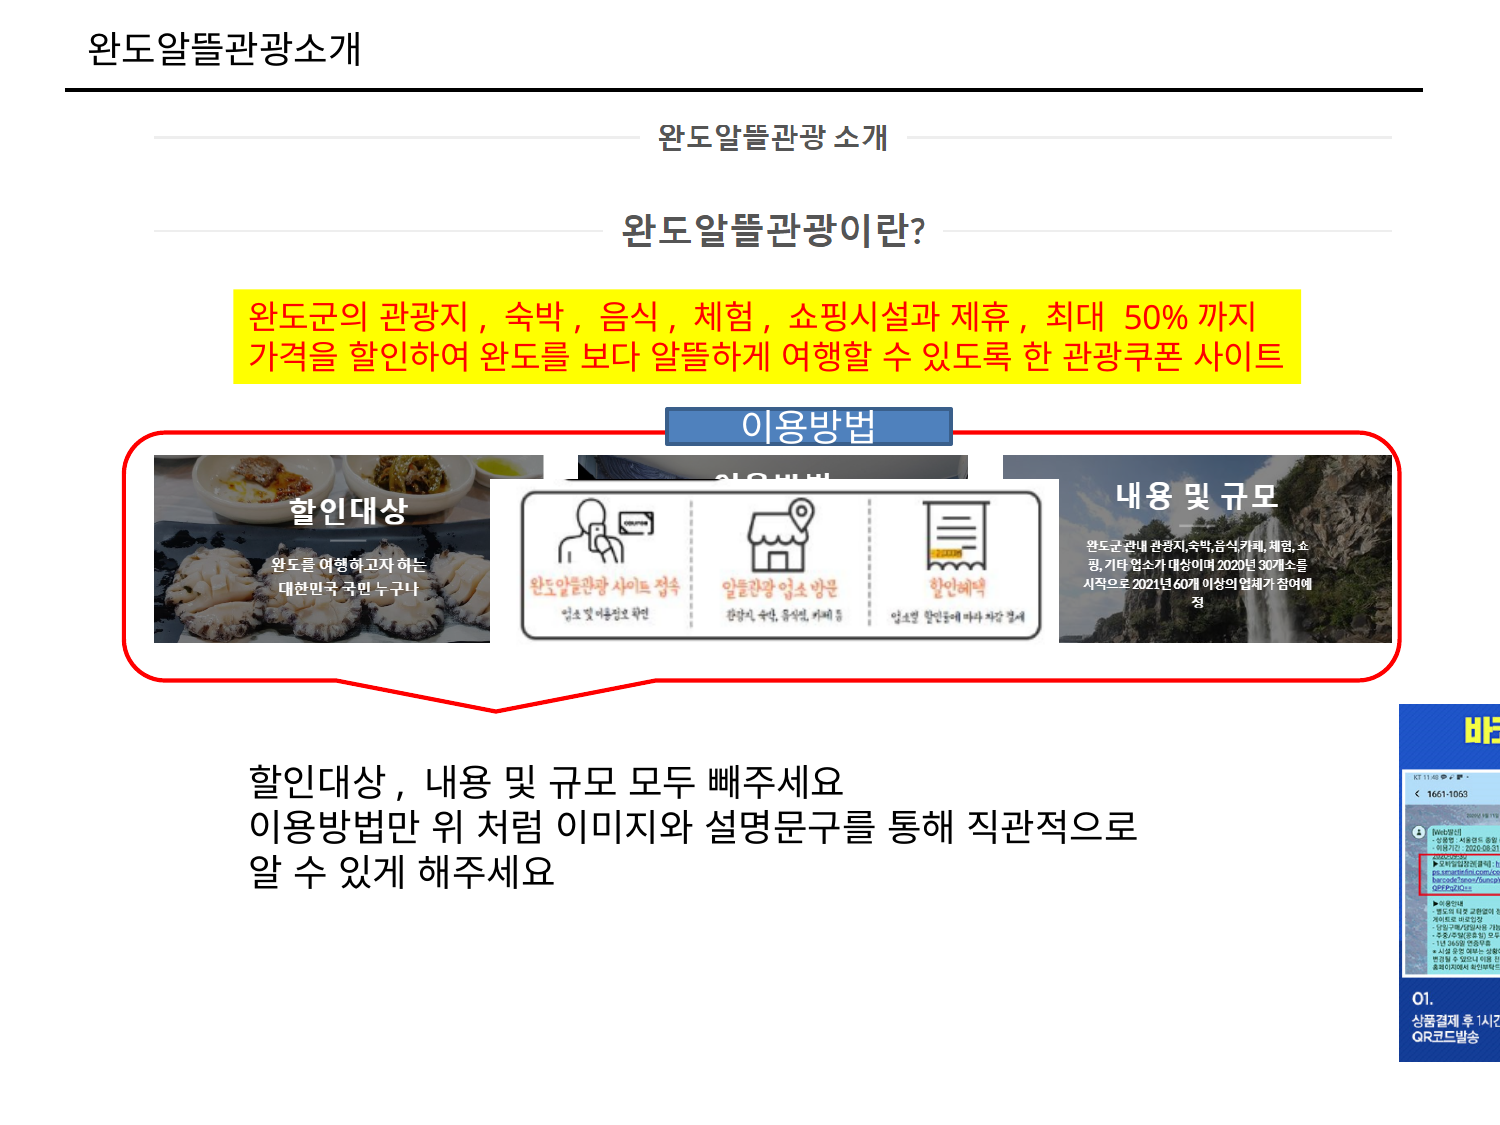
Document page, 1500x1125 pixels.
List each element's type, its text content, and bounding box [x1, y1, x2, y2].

text_box 완도알뜰관광소개 [72, 19, 379, 79]
picture [64, 125, 1500, 1062]
text_box 할인대상, 내용 및 규모 모두 빼주세요 이용방법만 위 처럼 이미지와 설명문구를 통해 직관적으로 알 수 있게 해주세요 [233, 751, 1166, 902]
